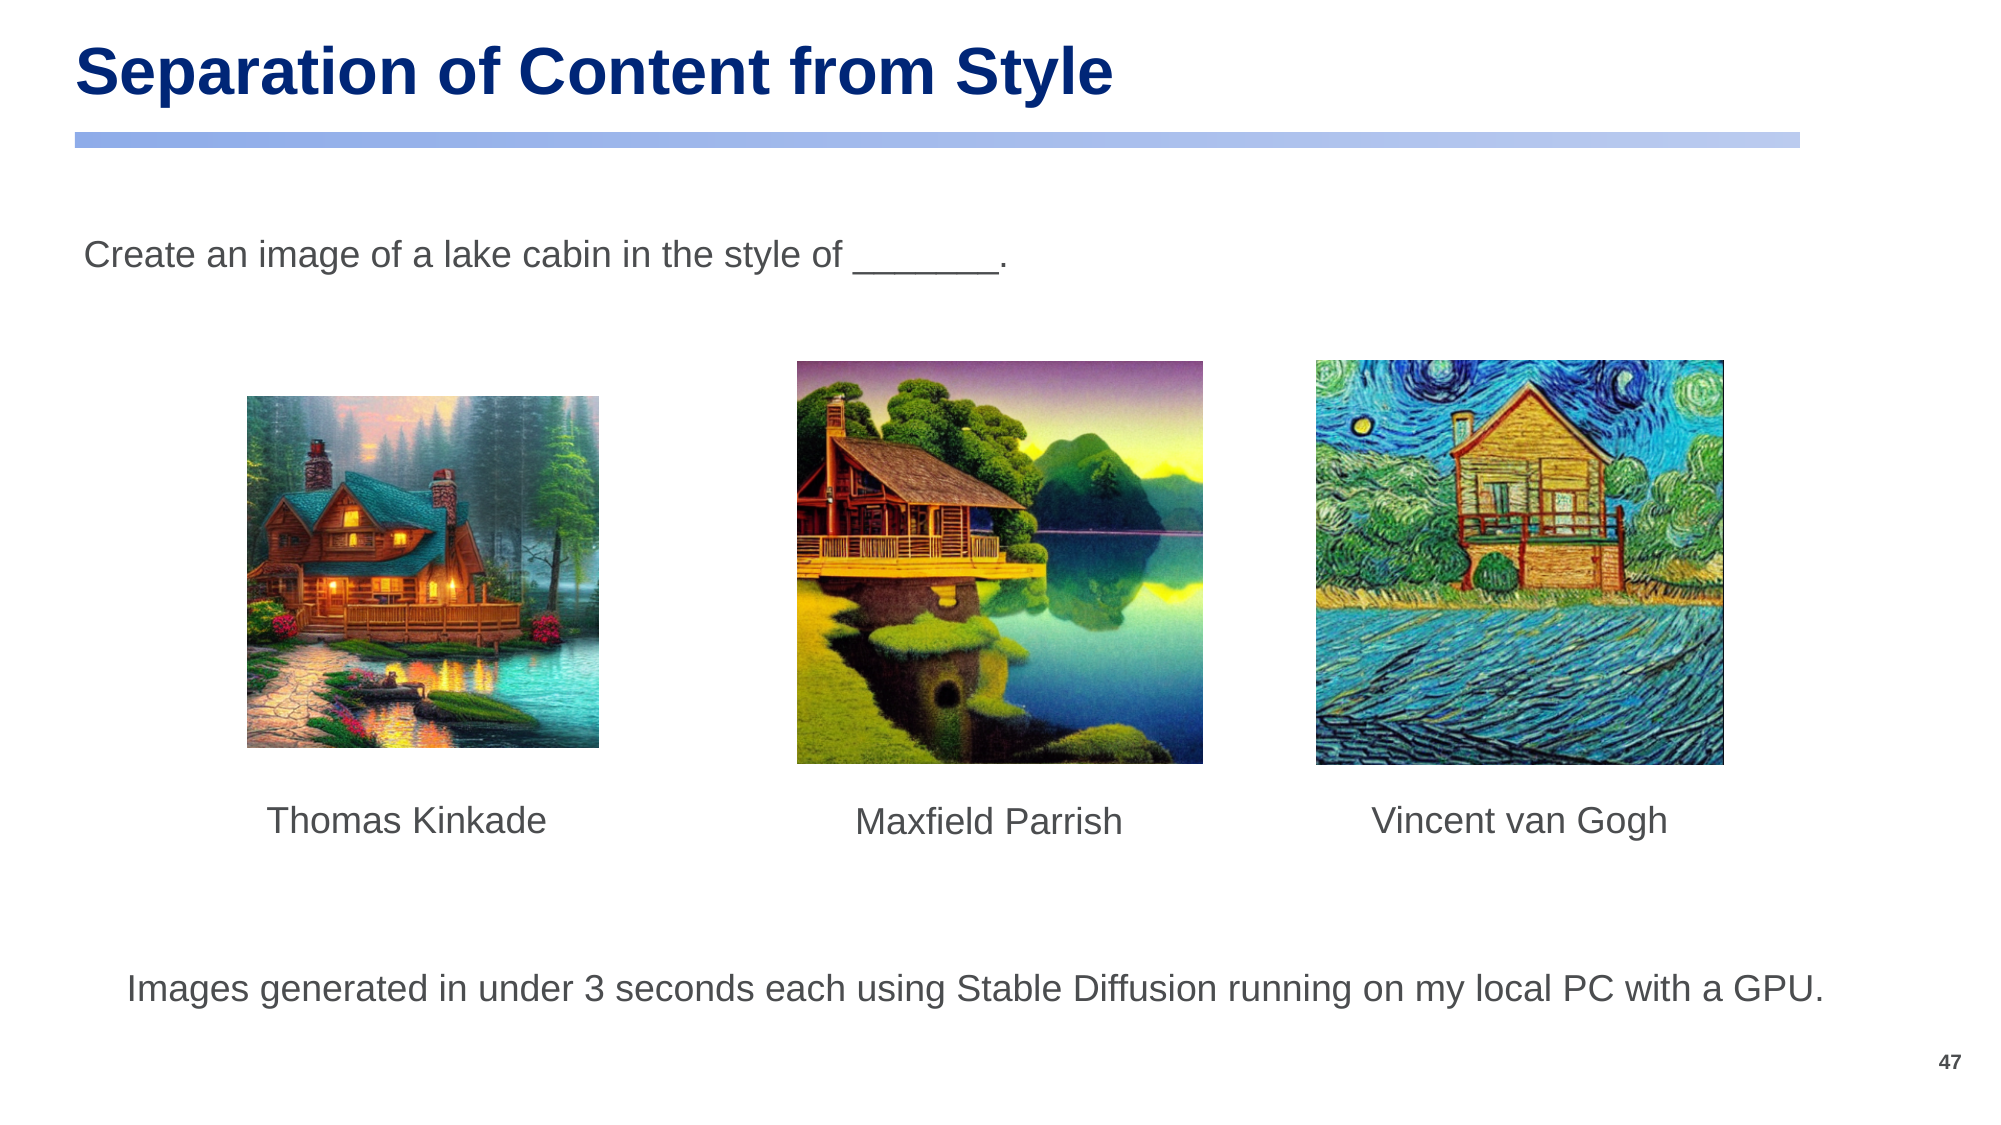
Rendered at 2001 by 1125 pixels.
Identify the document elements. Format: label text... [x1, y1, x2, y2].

title Separation of Content from Style [75, 37, 1650, 110]
picture [247, 396, 600, 748]
text_box Images generated in under 3 seconds each using Stable Diffusion running on my local PC with a GPU. [111, 956, 1841, 1017]
picture [1316, 360, 1724, 765]
picture [797, 361, 1203, 764]
list Create an image of a lake cabin in the style of _______. [83, 229, 1809, 336]
text_box Maxfield Parrish [840, 790, 1138, 850]
text_box Vincent van Gogh [1356, 789, 1684, 849]
text_box Thomas Kinkade [251, 789, 562, 849]
